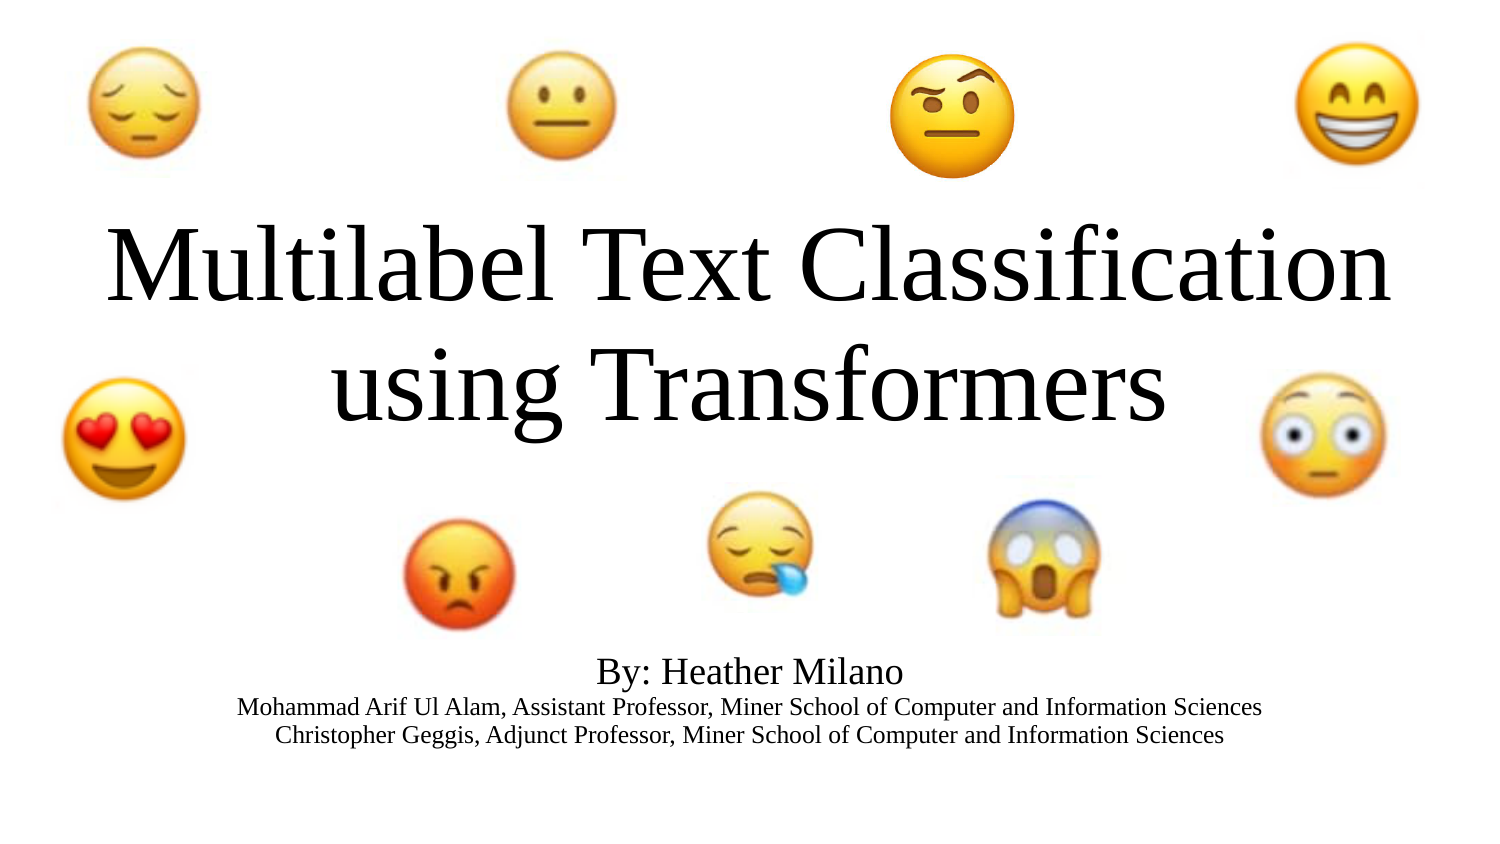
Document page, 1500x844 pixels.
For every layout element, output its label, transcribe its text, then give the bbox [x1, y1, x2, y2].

picture [691, 481, 823, 613]
picture [875, 39, 1029, 193]
subtitle By: Heather Milano Mohammad Arif Ul Alam, Assistant Professor, Miner School of Computer and Information Sciences Christopher Geggis, Adjunct Professor, Miner School of Computer and Information Sciences [51, 635, 1449, 766]
picture [972, 475, 1127, 636]
picture [1276, 28, 1425, 189]
picture [50, 362, 199, 514]
picture [1219, 368, 1401, 508]
title Multilabel Text Classification using Transformers [51, 122, 1449, 459]
picture [64, 39, 212, 178]
picture [387, 496, 542, 658]
picture [479, 35, 628, 181]
